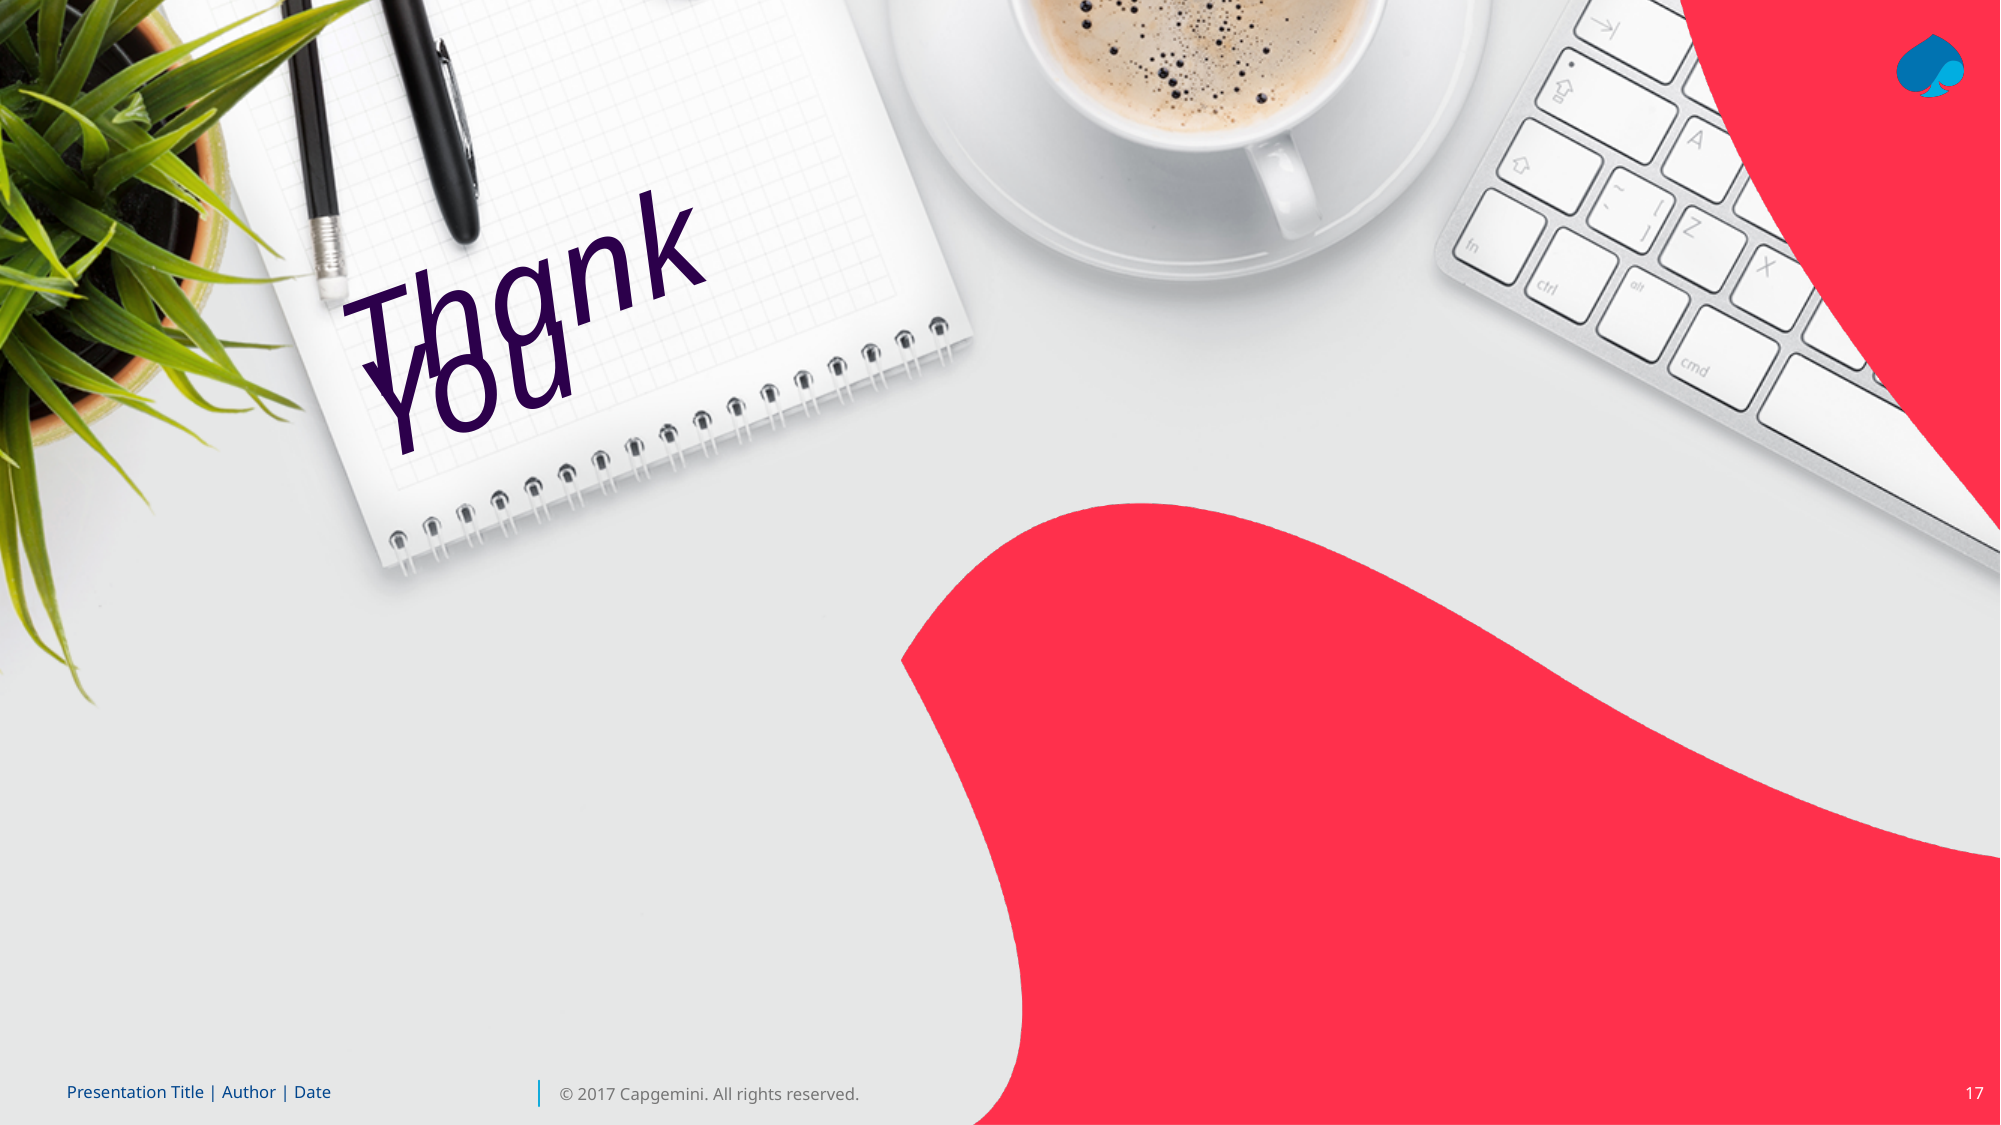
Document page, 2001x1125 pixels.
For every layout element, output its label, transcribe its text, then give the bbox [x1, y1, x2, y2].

title Thank You [300, 37, 934, 496]
picture [902, 0, 2000, 1125]
picture [0, 0, 900, 1125]
